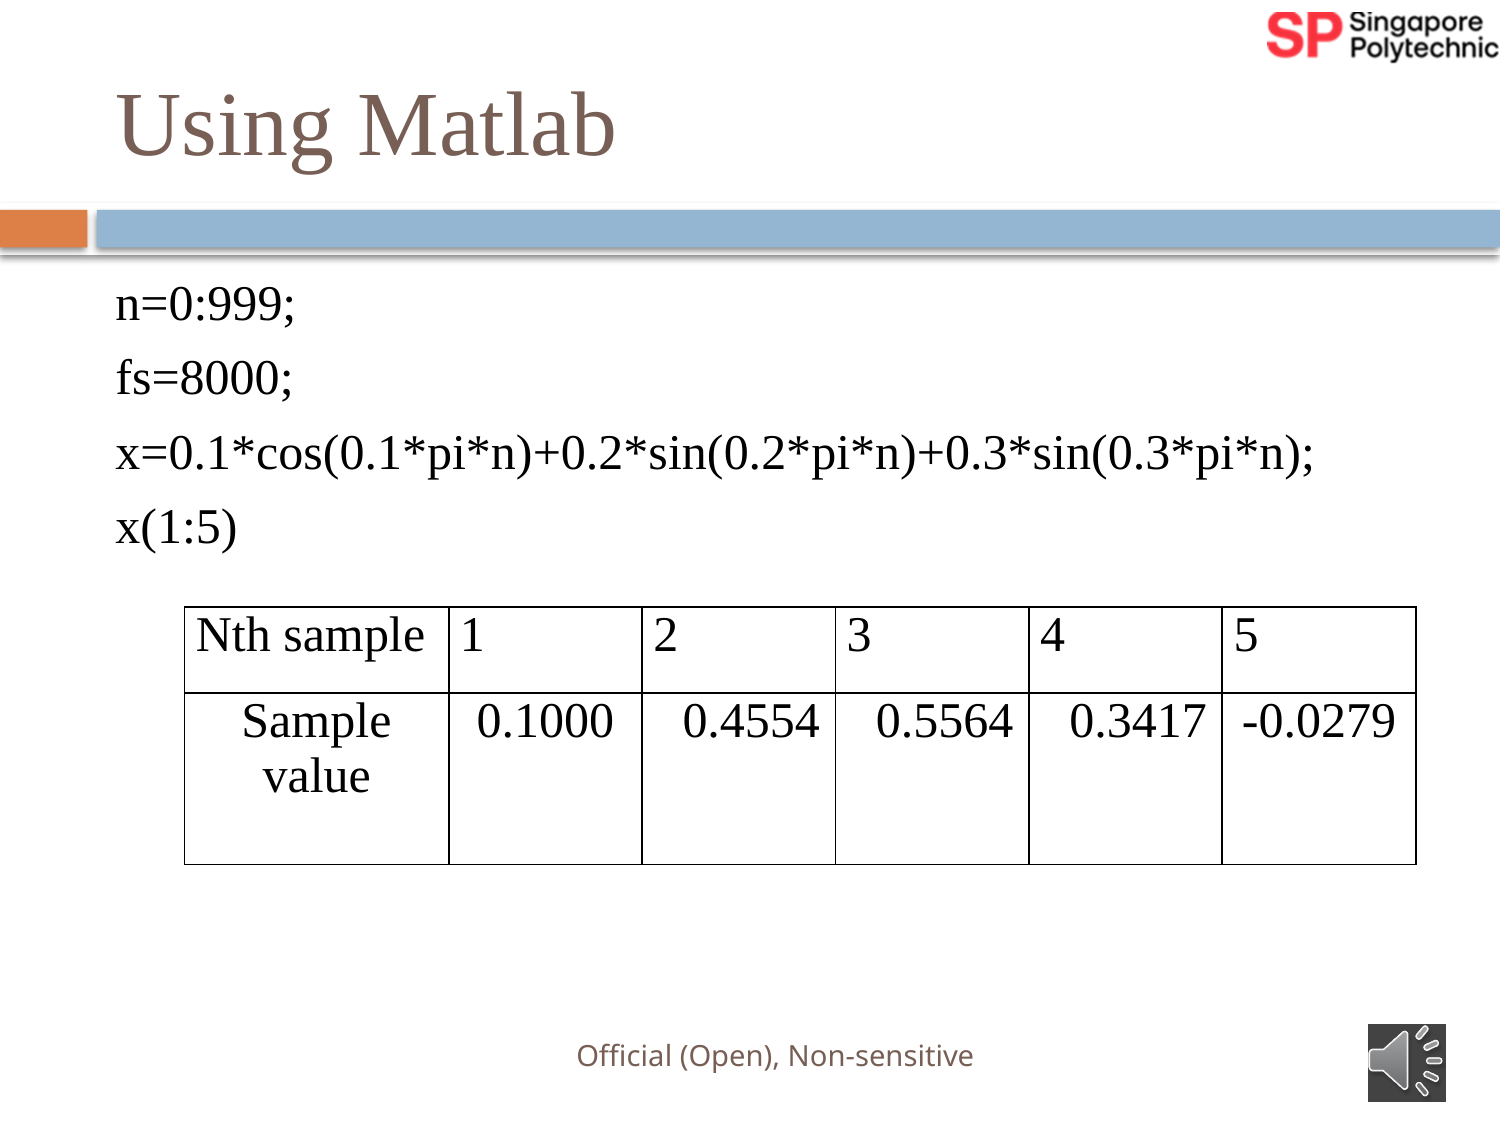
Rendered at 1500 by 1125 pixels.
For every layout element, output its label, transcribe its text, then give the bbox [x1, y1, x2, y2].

table_header Nth sample [185, 608, 448, 692]
list n=0:999; fs=8000; x=0.1*cos(0.1*pi*n)+0.2*sin(0.2*pi*n)+0.3*sin(0.3*pi*n); x(1:5) [100, 262, 1500, 622]
table_cell 0.5564 [836, 694, 1028, 864]
footer Official (Open), Non-sensitive [99, 1025, 990, 1085]
table_header 4 [1030, 608, 1221, 692]
table_cell 0.4554 [643, 694, 835, 864]
table_header 5 [1223, 608, 1415, 692]
table_header 2 [643, 608, 835, 692]
table_cell 0.1000 [450, 694, 641, 864]
table_header 1 [450, 608, 641, 692]
table_cell -0.0279 [1223, 694, 1415, 864]
table_cell 0.3417 [1030, 694, 1221, 864]
table_header 3 [836, 608, 1028, 692]
picture [1267, 12, 1500, 66]
table_cell Sample value [185, 694, 448, 864]
picture [1366, 1022, 1448, 1104]
title Using Matlab [100, 37, 1438, 200]
